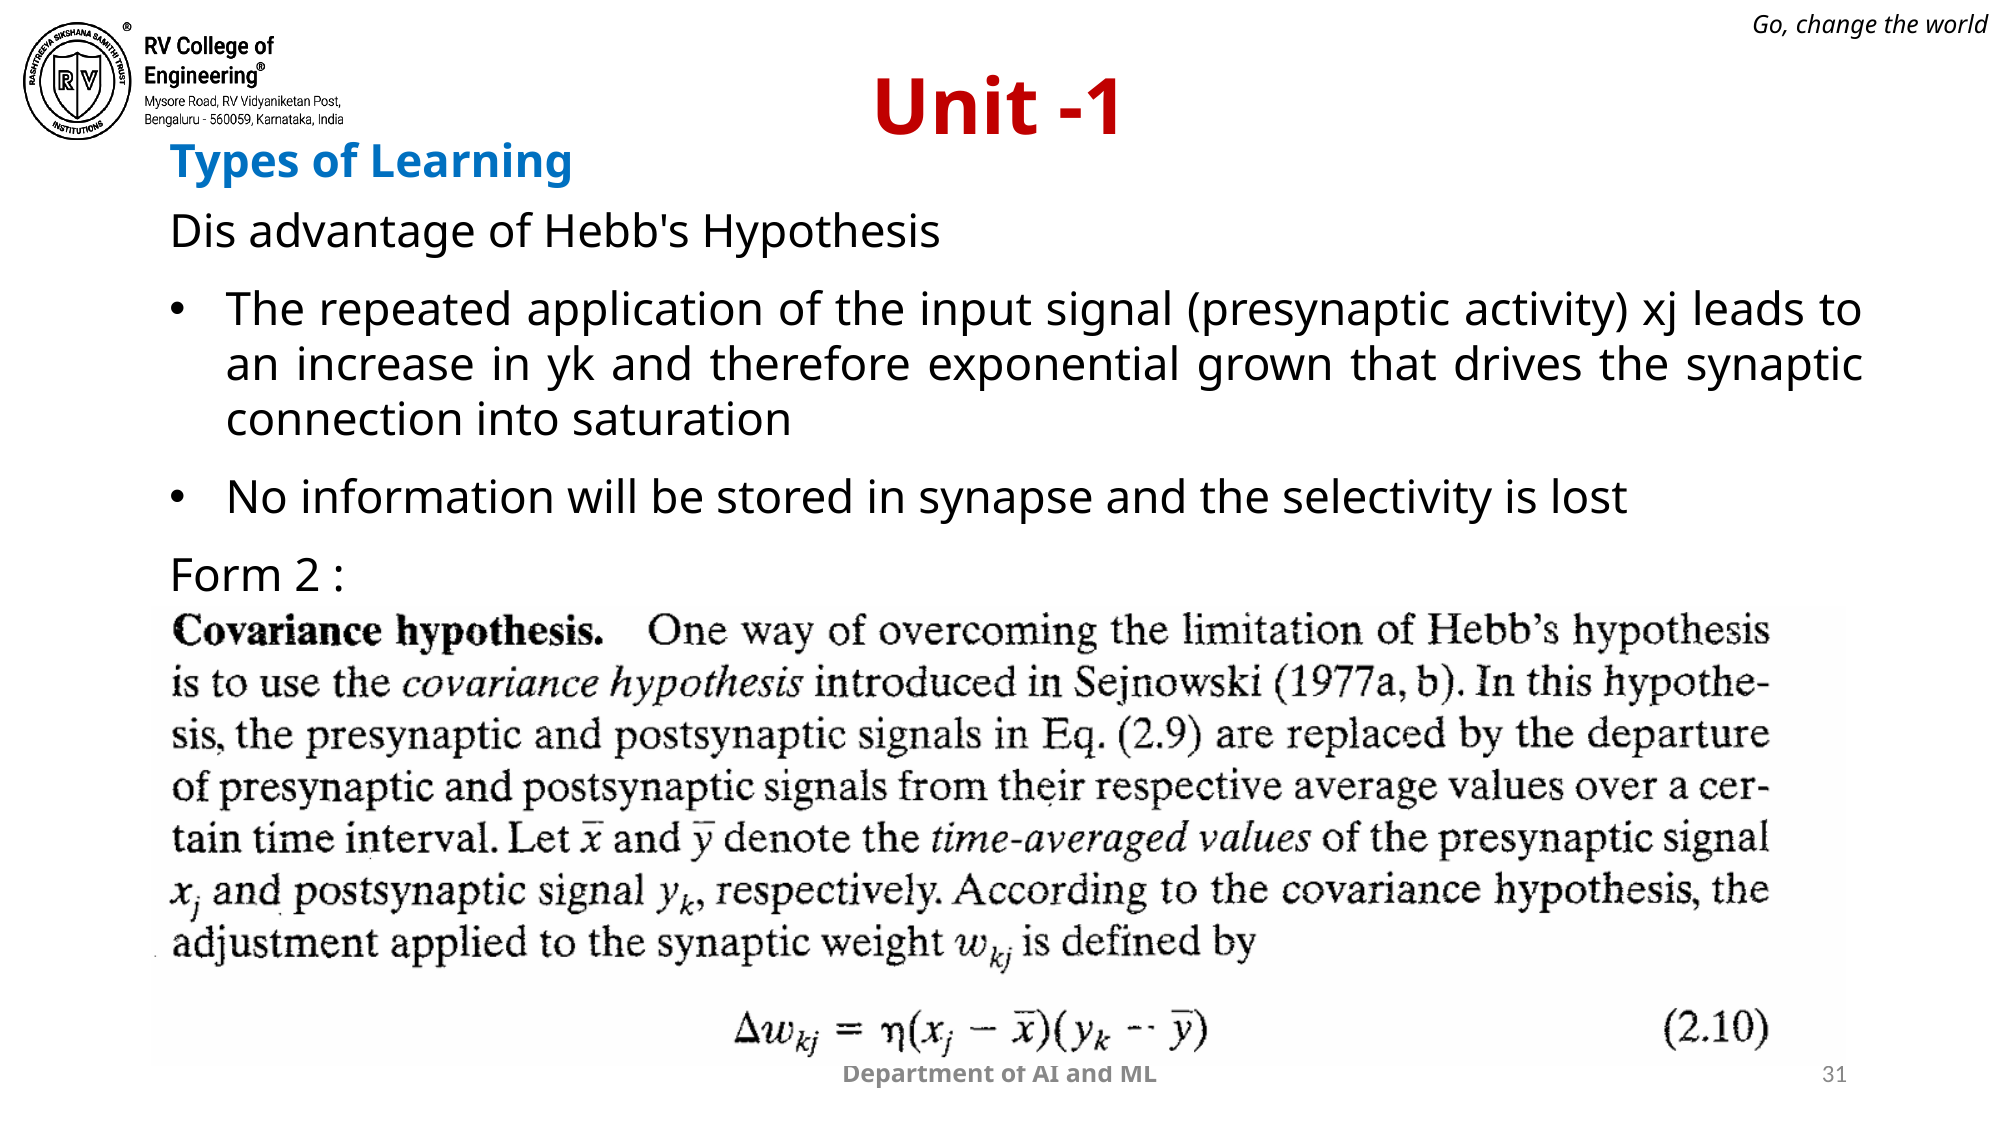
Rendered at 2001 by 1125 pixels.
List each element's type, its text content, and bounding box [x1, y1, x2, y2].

title Unit -1 [137, 59, 1863, 160]
text_box Types of Learning [154, 123, 1880, 194]
picture [23, 22, 343, 140]
text_box Dis advantage of Hebb's Hypothesis The repeated application of the input signal (presynaptic activity) xj leads to an increase in yk and therefore exponential grown that drives the synaptic connection into saturation No information will be stored in synapse and the selectivity is lost Form 2 : [154, 194, 1880, 1125]
picture [151, 606, 1846, 1066]
